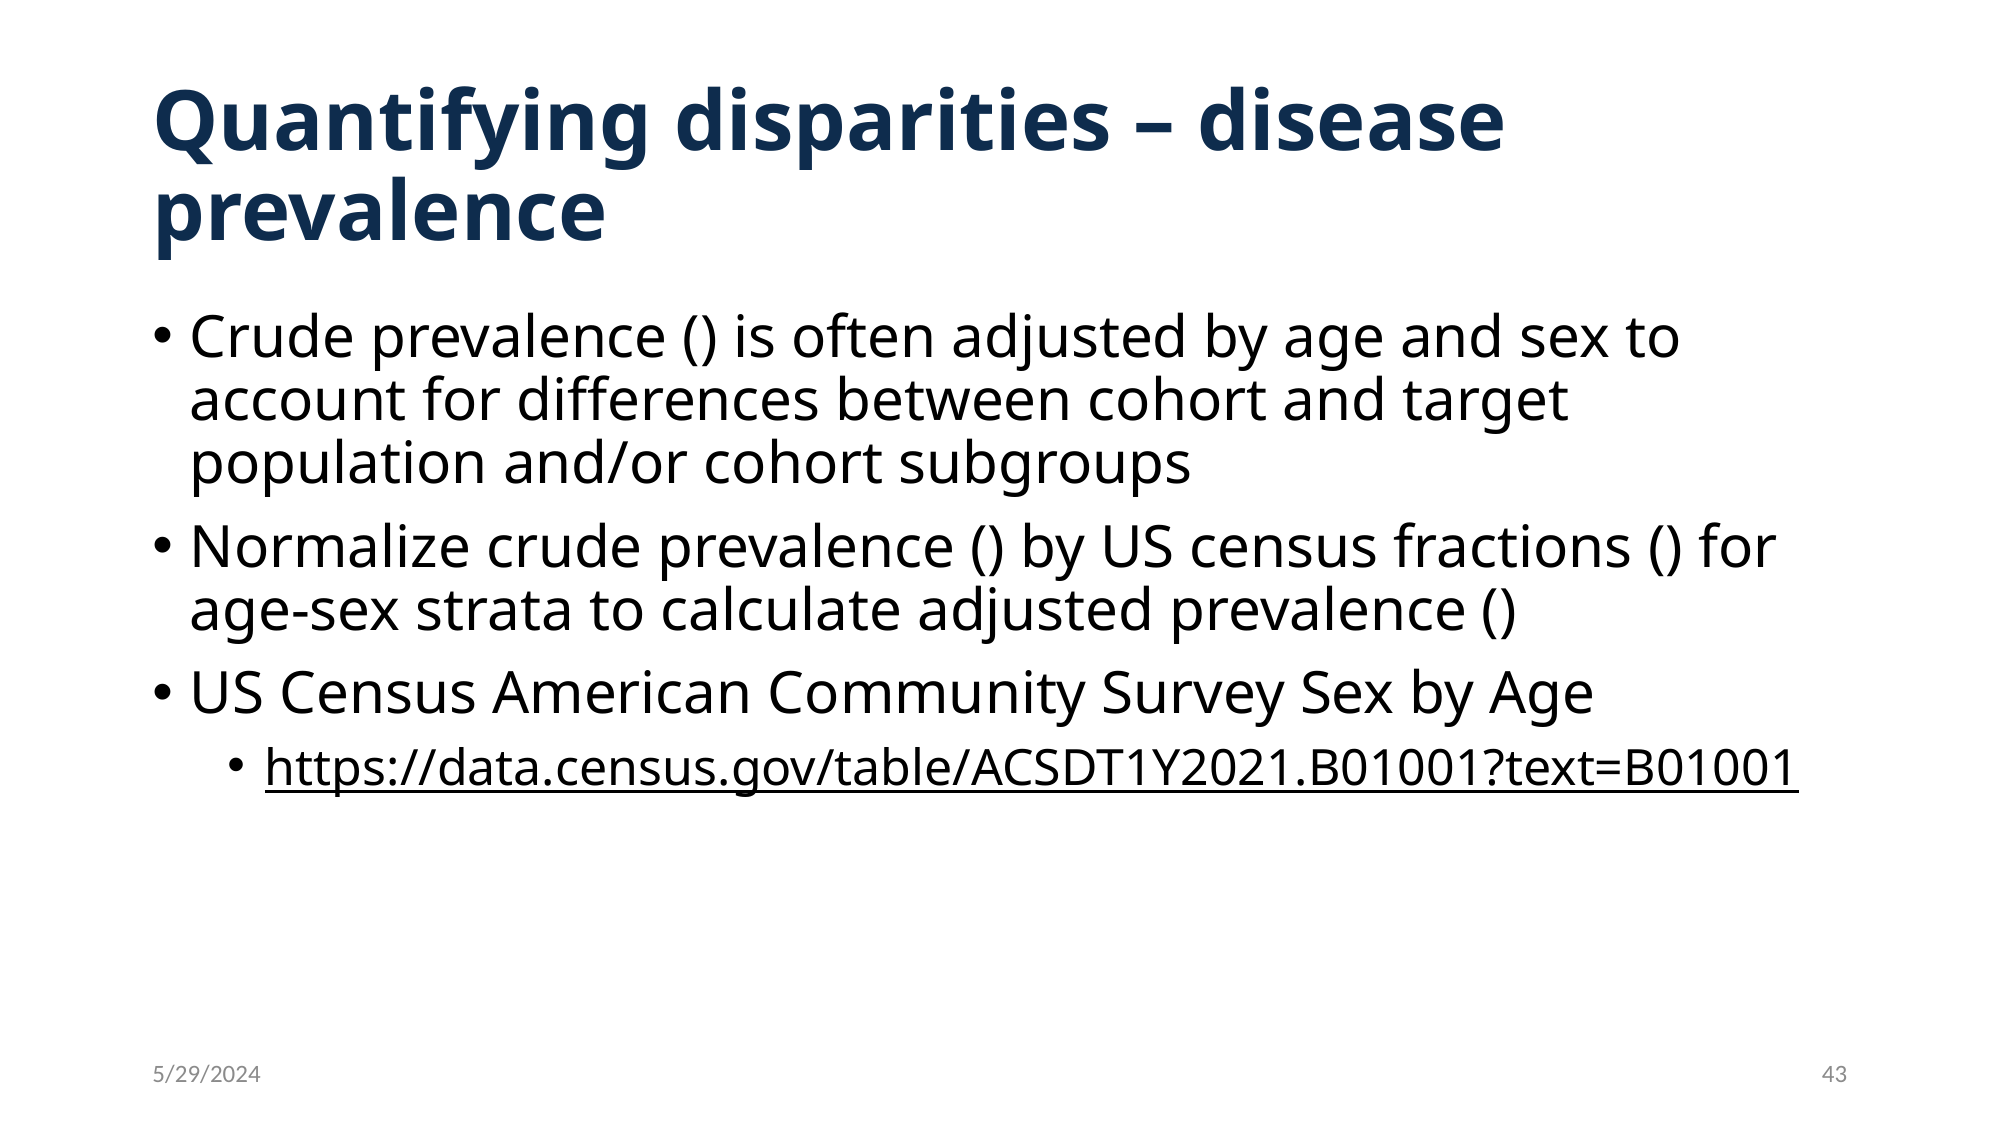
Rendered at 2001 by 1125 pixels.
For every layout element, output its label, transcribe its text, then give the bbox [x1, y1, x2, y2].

slide_number 43 [1412, 1042, 1863, 1103]
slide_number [137, 1042, 588, 1103]
title Quantifying disparities – disease prevalence [137, 59, 1863, 278]
